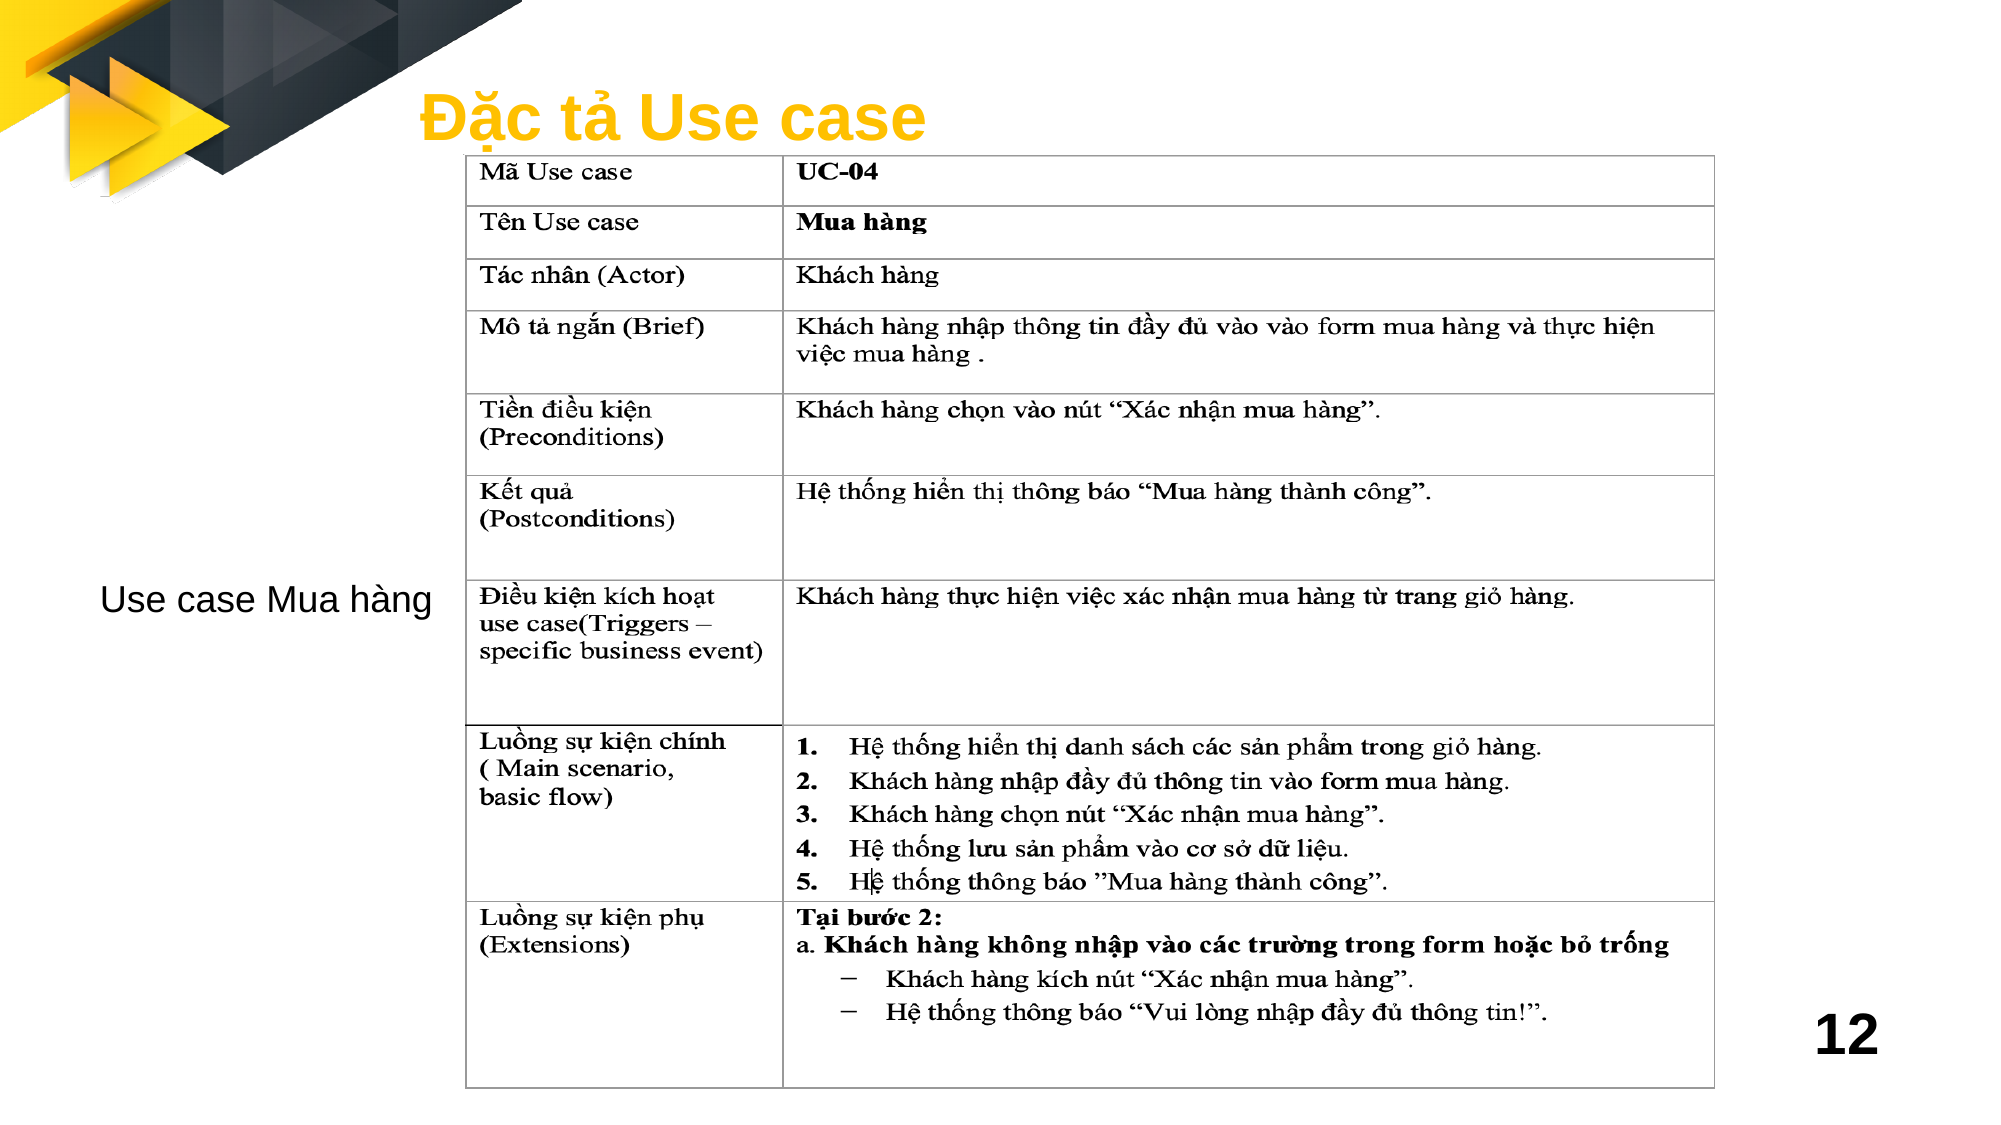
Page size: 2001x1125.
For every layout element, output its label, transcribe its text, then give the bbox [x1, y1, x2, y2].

text_box Use case Mua hàng [85, 567, 448, 627]
picture [0, 0, 1715, 1092]
text_box 12 [1715, 996, 2000, 1057]
text_box Đặc tả Use case [522, 74, 1359, 154]
